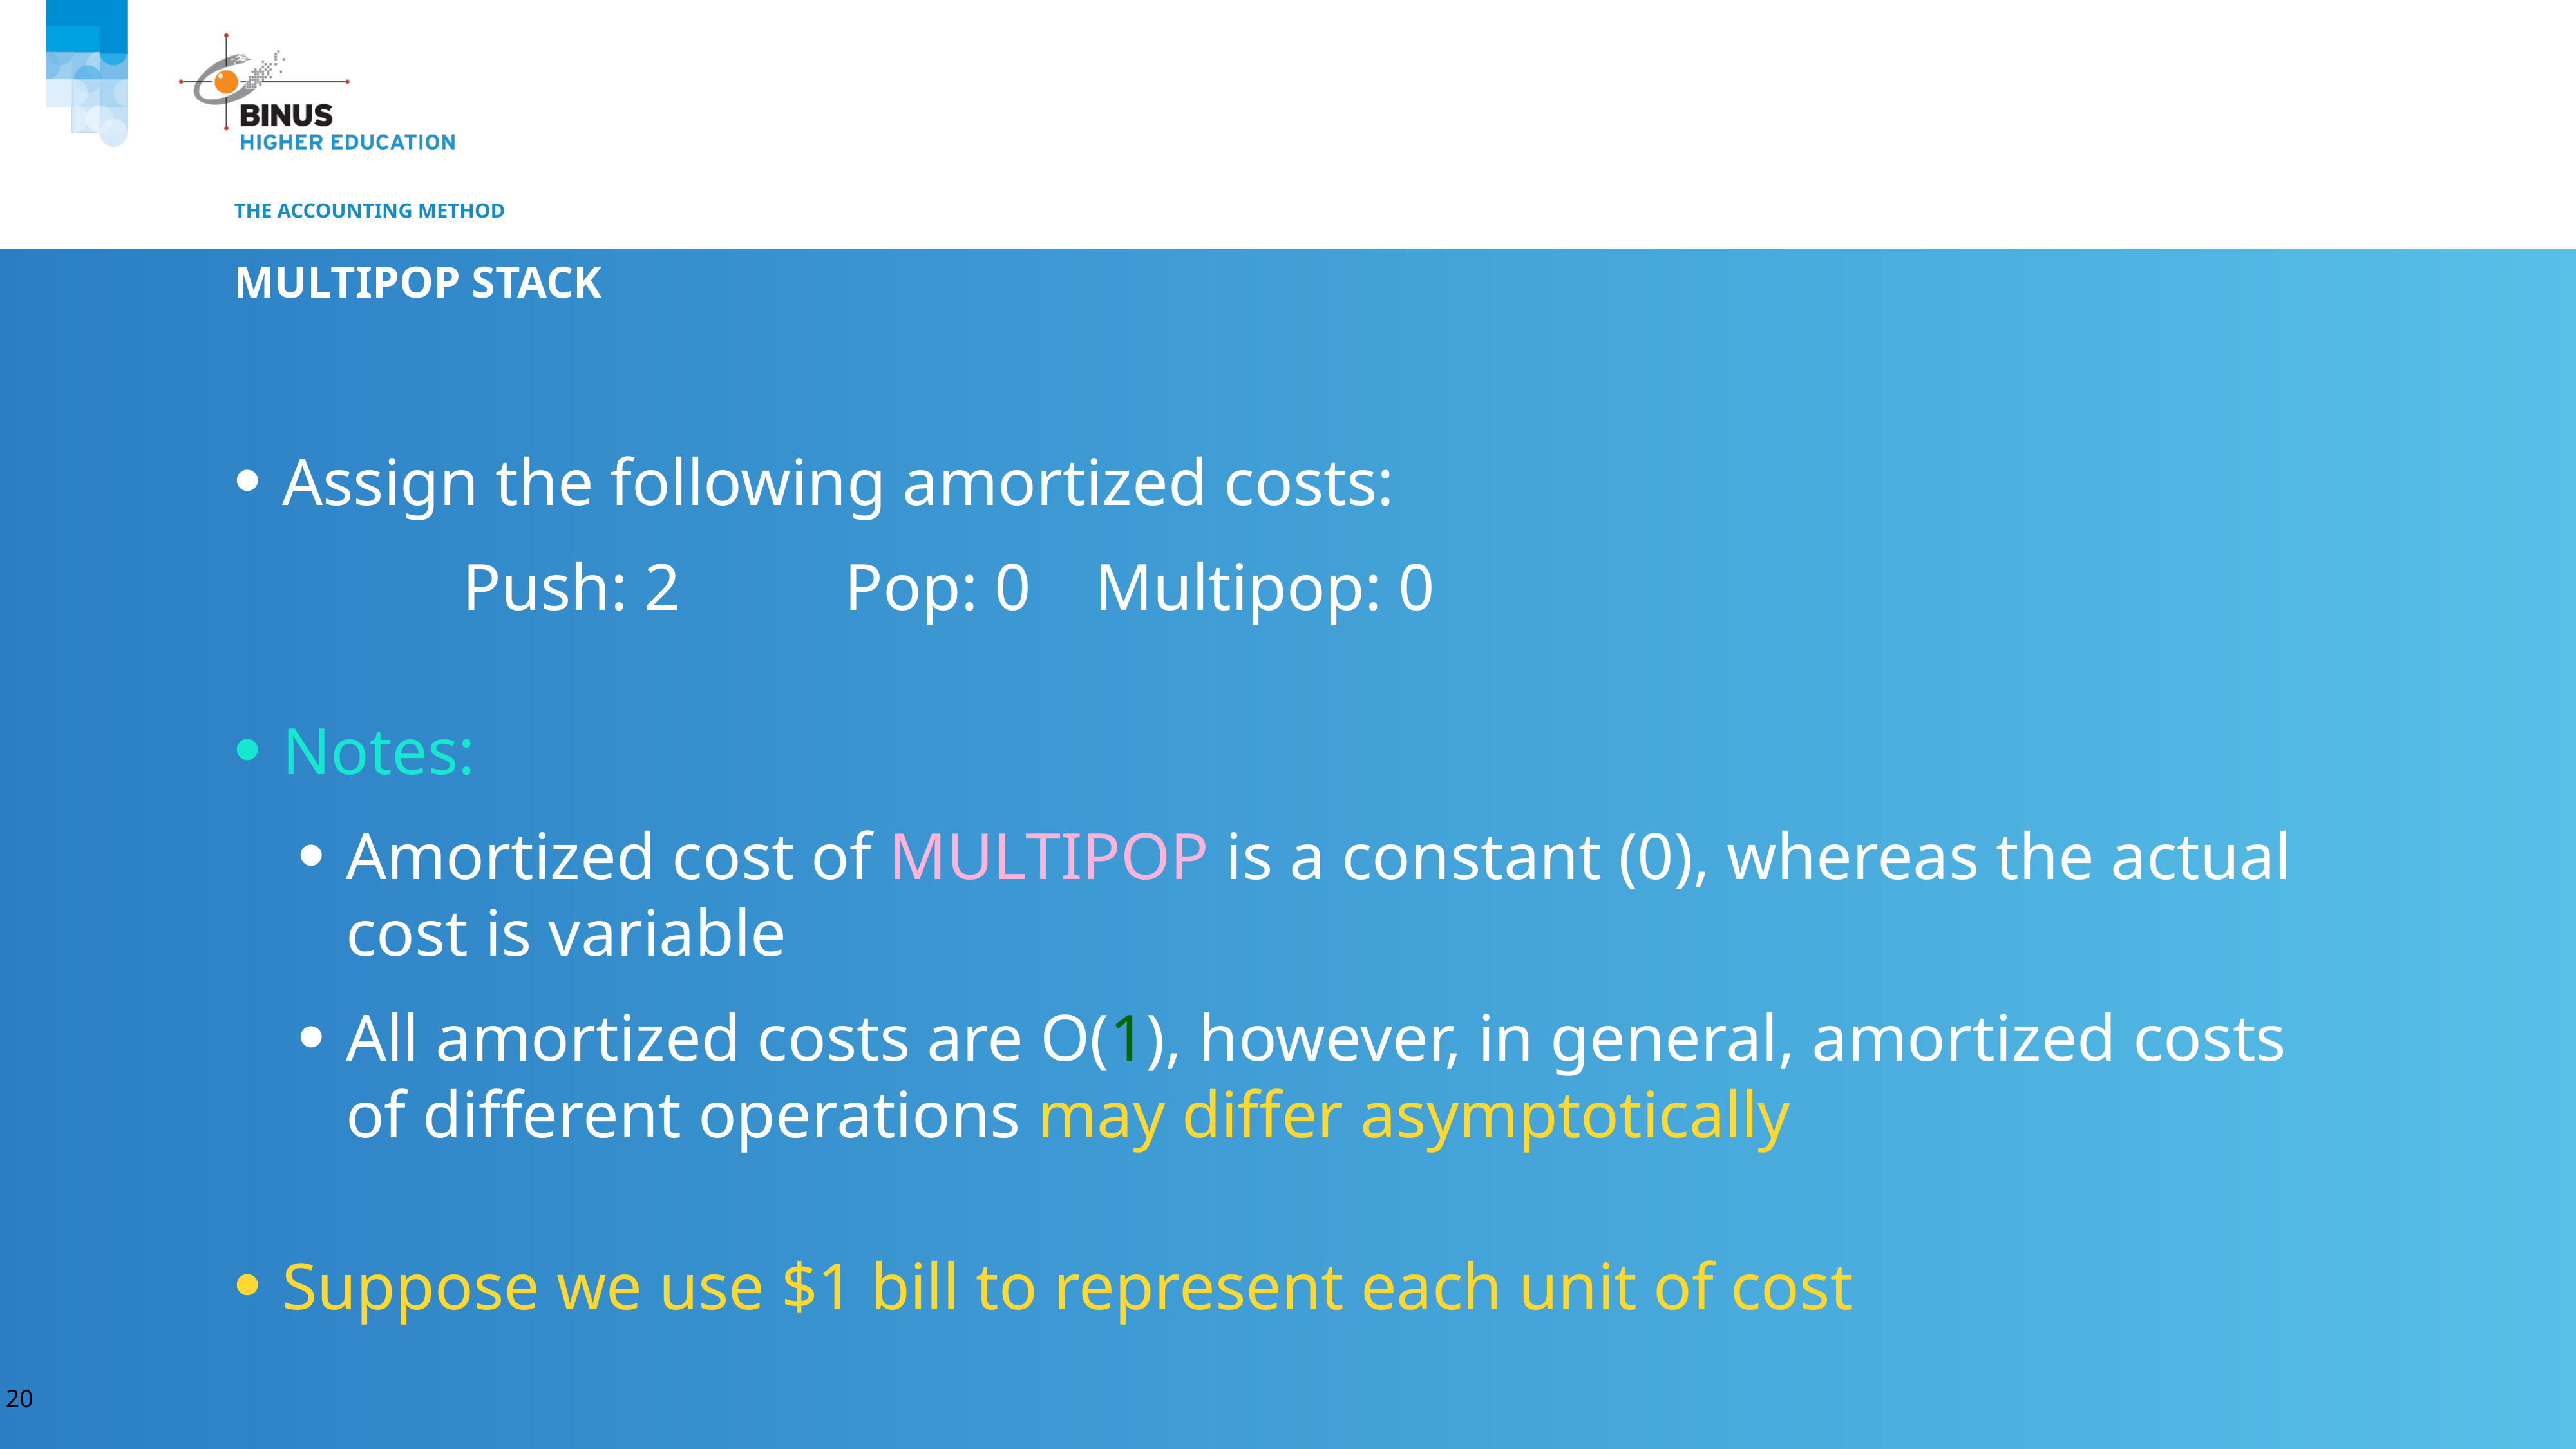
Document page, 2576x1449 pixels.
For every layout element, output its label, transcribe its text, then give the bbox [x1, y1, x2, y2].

list Multipop stack [228, 255, 435, 341]
picture [46, 0, 455, 154]
slide_number 20 [0, 1381, 40, 1422]
title The Accounting Method [228, 197, 435, 252]
text_box [435, 80, 2157, 1256]
list Assign the following amortized costs: Push: 2 Pop: 0 Multipop: 0 Notes: Amortized cost of MULTIPOP is a constant (0), whereas the actual cost is variable All amortized costs are O(1), however, in general, amortized costs of different operations may differ asymptotically Suppose we use $1 bill to represent each unit of cost [228, 435, 2349, 1337]
